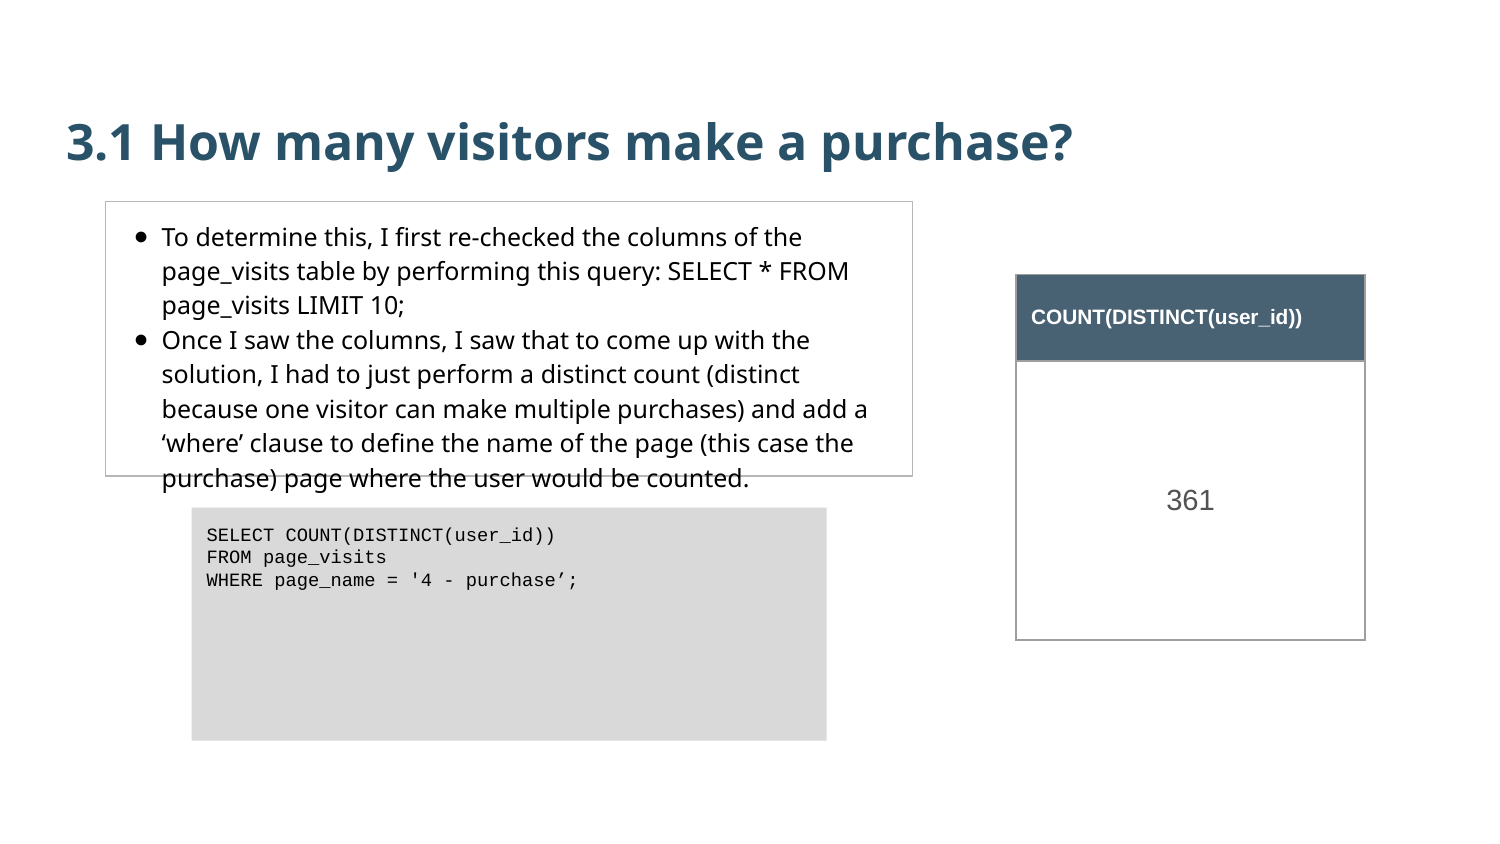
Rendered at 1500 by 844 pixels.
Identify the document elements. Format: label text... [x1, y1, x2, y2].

text_box 3.1 How many visitors make a purchase? [51, 48, 1449, 186]
table_header COUNT(DISTINCT(user_id)) [1017, 275, 1364, 360]
text_box SELECT COUNT(DISTINCT(user_id)) FROM page_visits WHERE page_name = '4 - purchase’; [191, 507, 827, 741]
text_box To determine this, I first re-checked the columns of the page_visits table by performing this query: SELECT * FROM page_visits LIMIT 10; Once I saw the columns, I saw that to come up with the solution, I had to just perform a distinct count (distinct because one visitor can make multiple purchases) and add a ‘where’ clause to define the name of the page (this case the purchase) page where the user would be counted. [105, 201, 913, 477]
table_cell 361 [1017, 362, 1364, 639]
